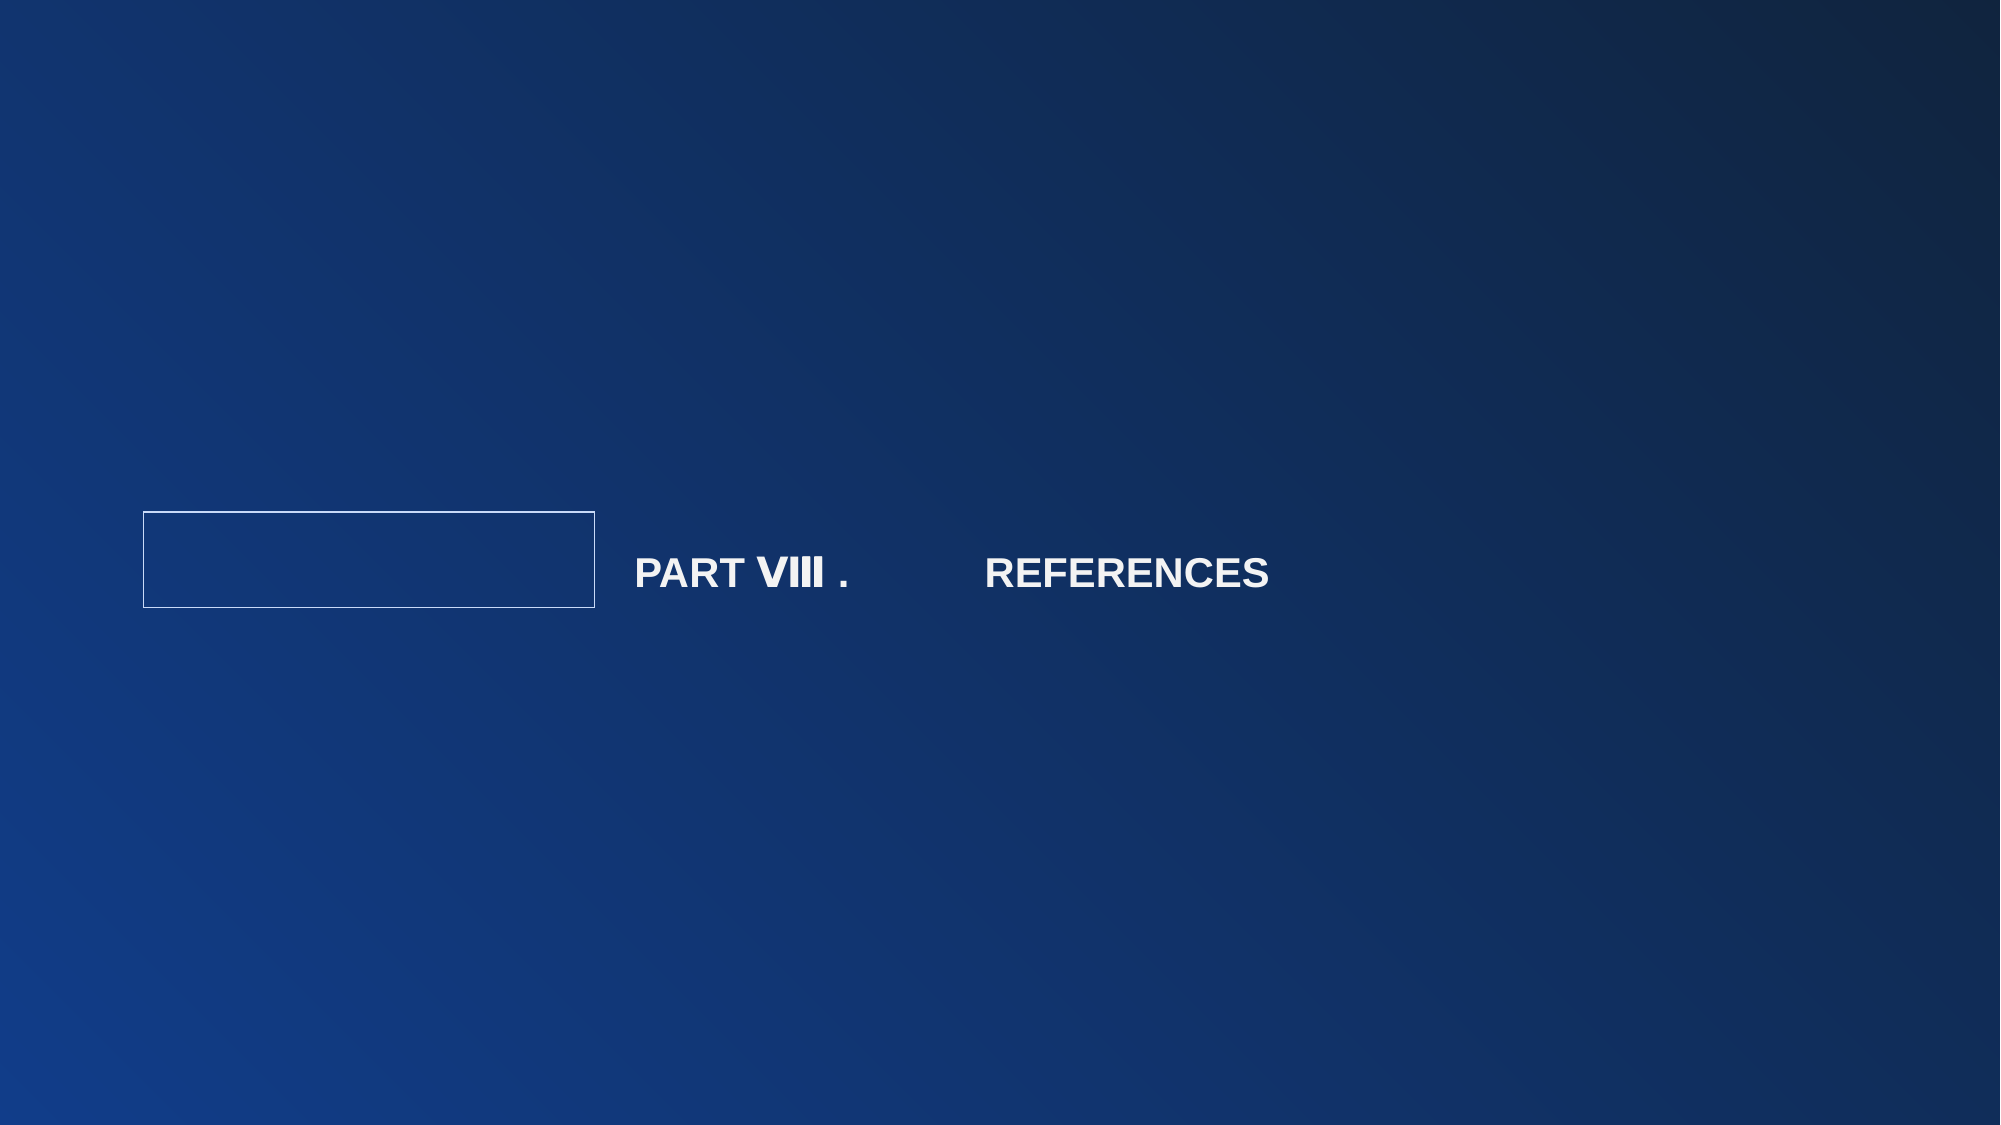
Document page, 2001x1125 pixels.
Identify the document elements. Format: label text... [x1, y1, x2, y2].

table_header REFERENCES [970, 512, 1822, 611]
table_header [144, 513, 594, 607]
table_header PART Ⅷ . [619, 512, 970, 611]
